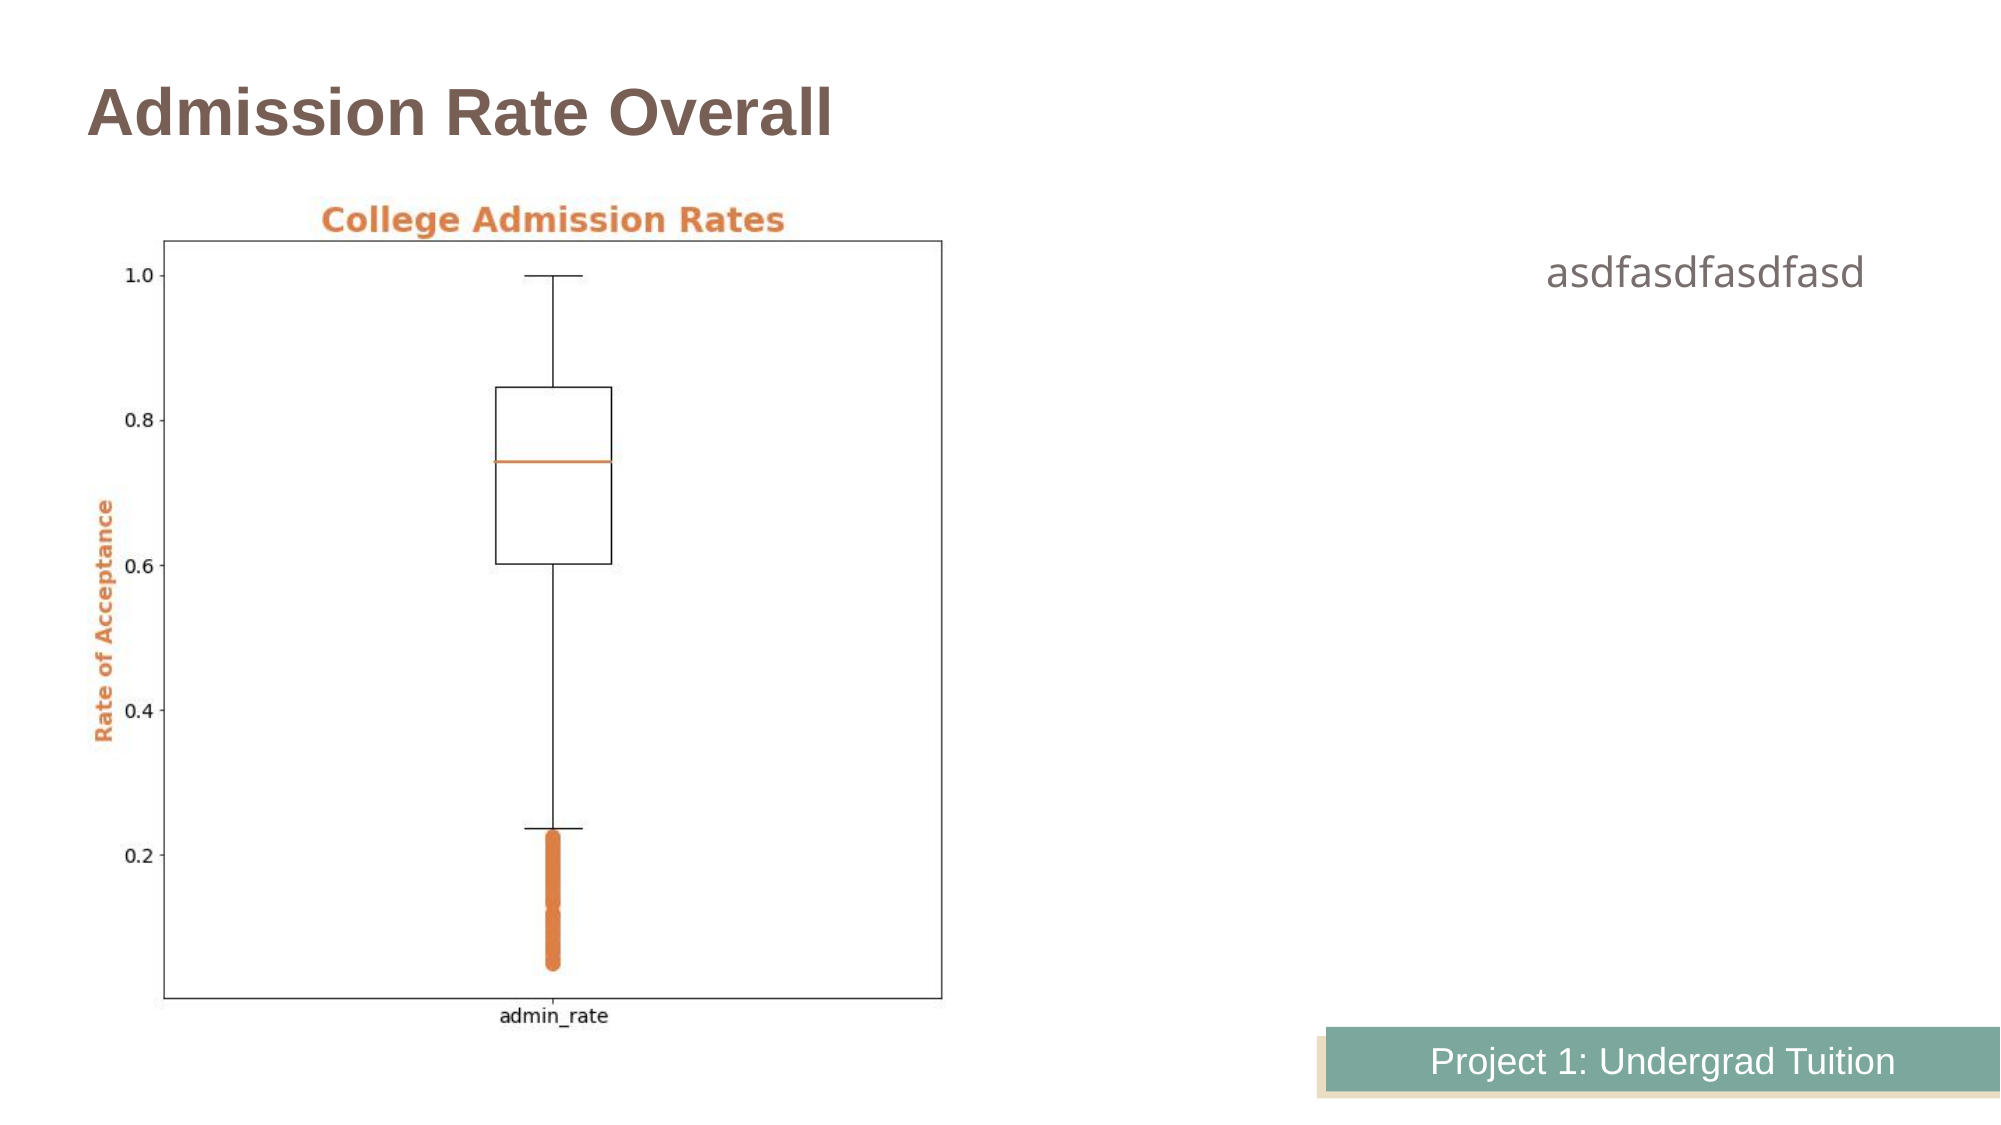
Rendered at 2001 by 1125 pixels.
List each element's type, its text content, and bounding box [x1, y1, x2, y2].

title Admission Rate Overall [86, 31, 1914, 197]
text_box asdfasdfasdfasd [1531, 238, 1881, 304]
picture [87, 196, 951, 1038]
